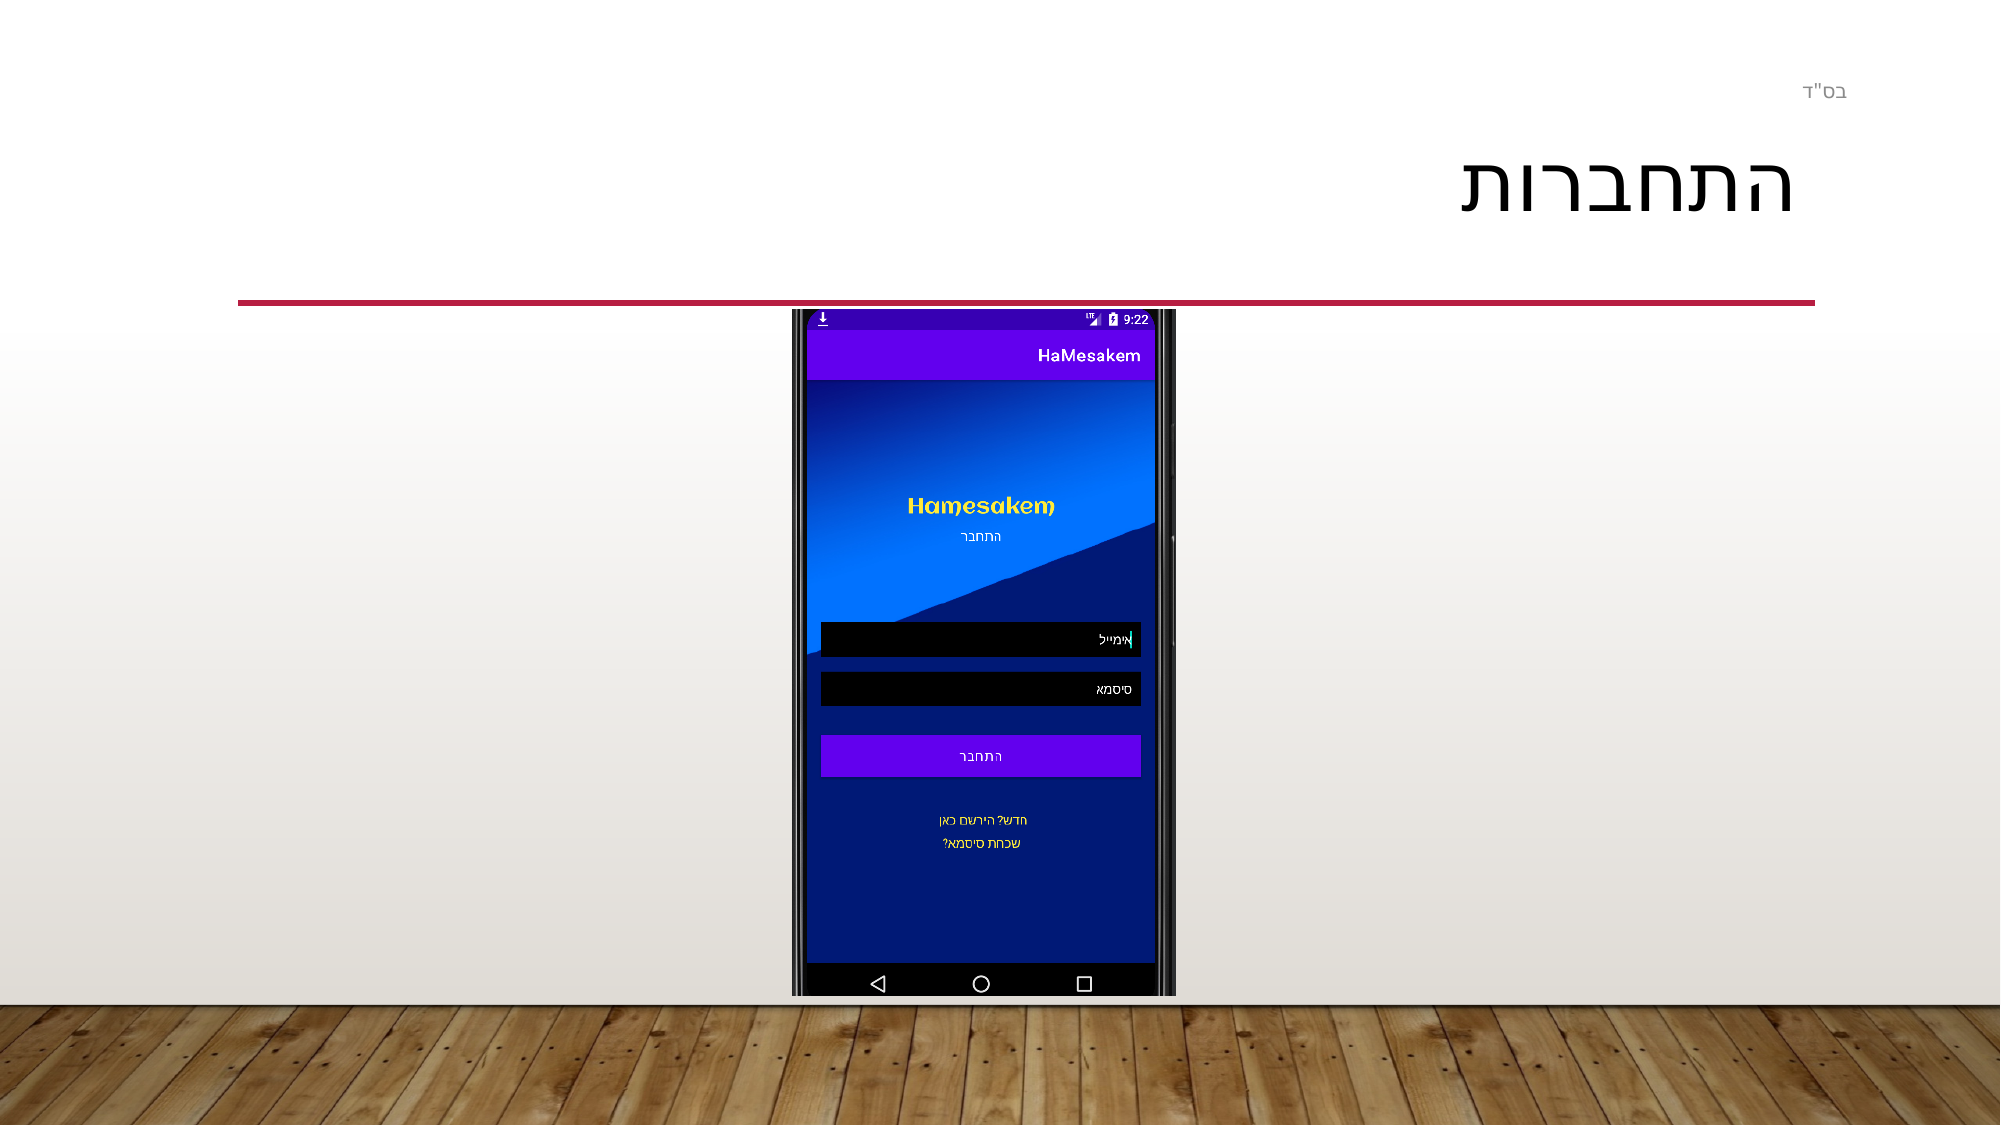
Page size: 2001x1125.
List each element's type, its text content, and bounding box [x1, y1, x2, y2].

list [791, 309, 1176, 997]
title התחברות [238, 131, 1814, 305]
picture [0, 1005, 2000, 1125]
slide_number בס"ד [1412, 59, 1863, 120]
